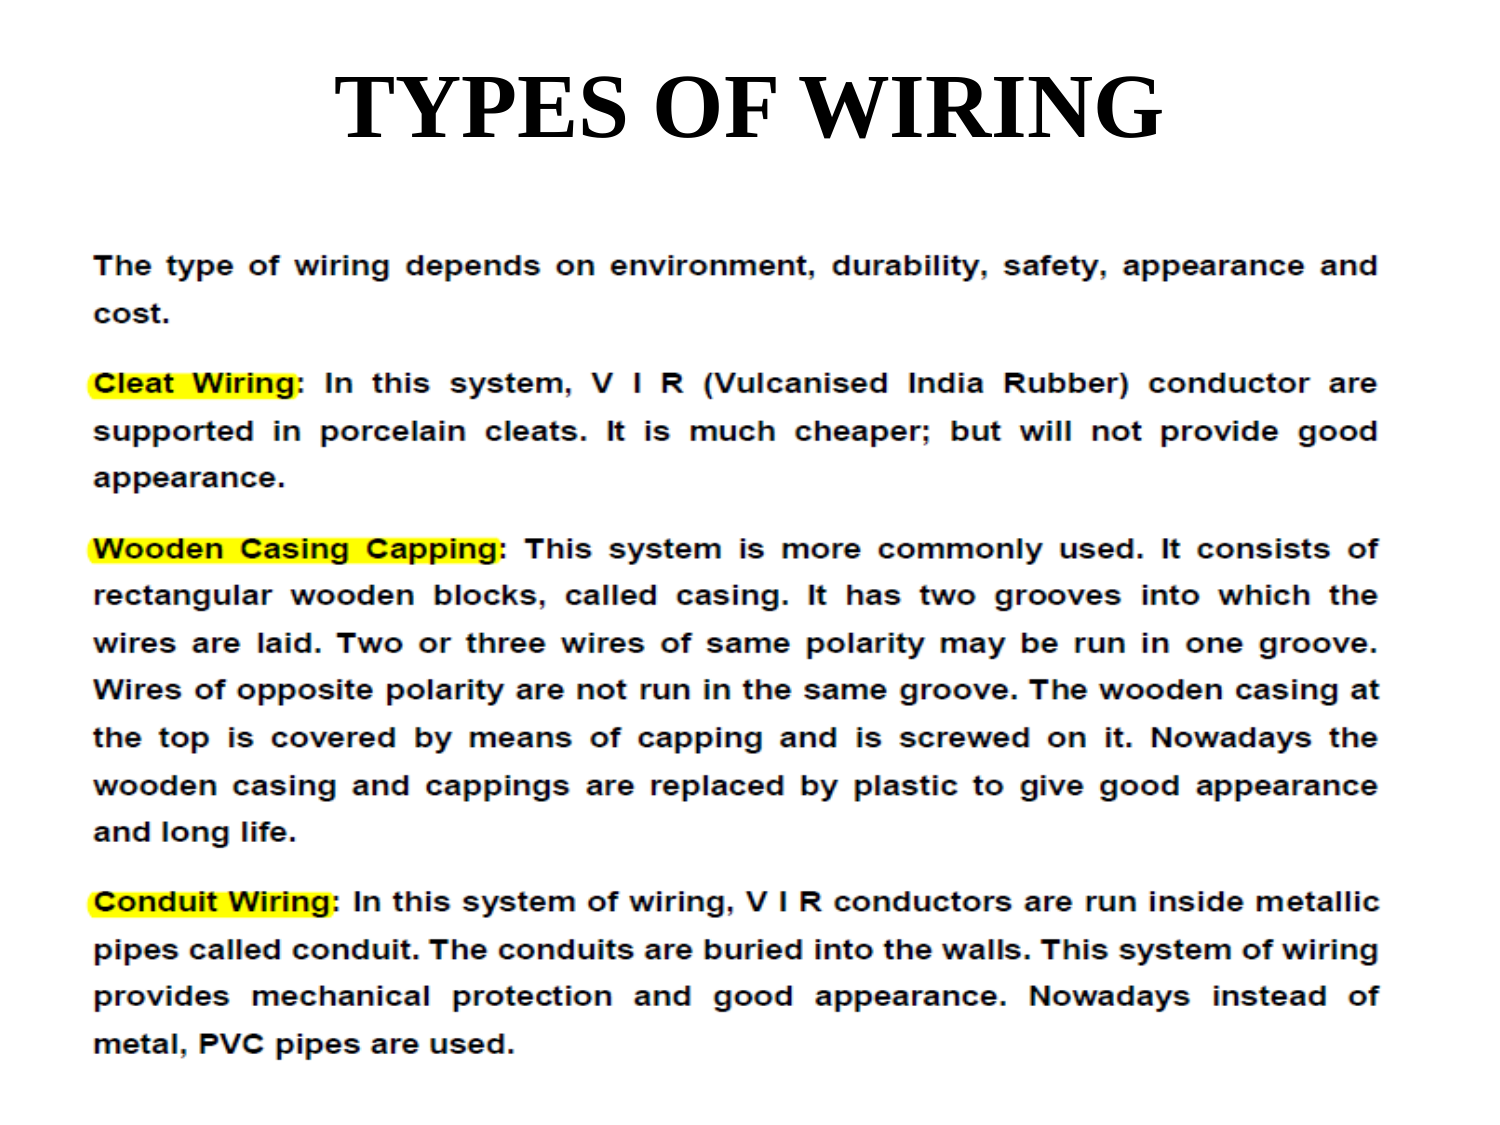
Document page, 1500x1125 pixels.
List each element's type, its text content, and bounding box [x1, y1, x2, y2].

picture [64, 243, 1436, 1071]
title TYPES OF WIRING [75, 7, 1425, 195]
